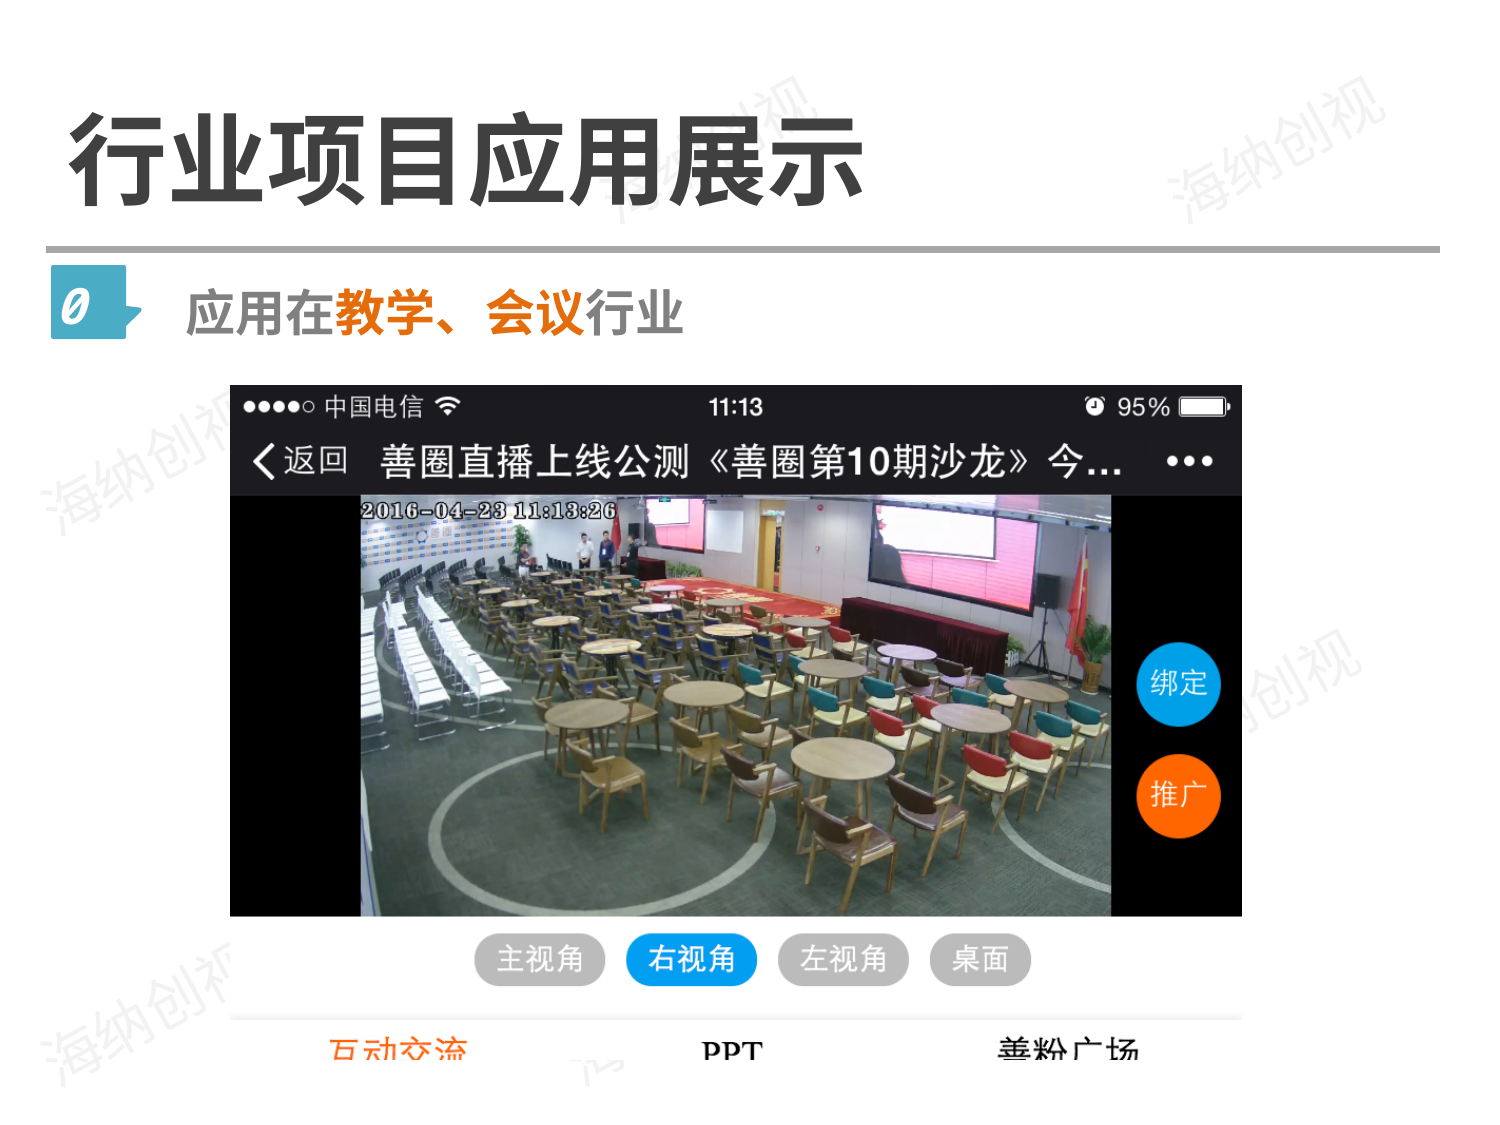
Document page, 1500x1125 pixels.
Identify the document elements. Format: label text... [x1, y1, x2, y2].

text_box 应用在教学、会议行业 [171, 274, 975, 349]
text_box [51, 265, 142, 339]
text_box 08 [41, 267, 124, 402]
text_box 行业项目应用展示 [53, 90, 1164, 225]
picture [229, 385, 1243, 1061]
